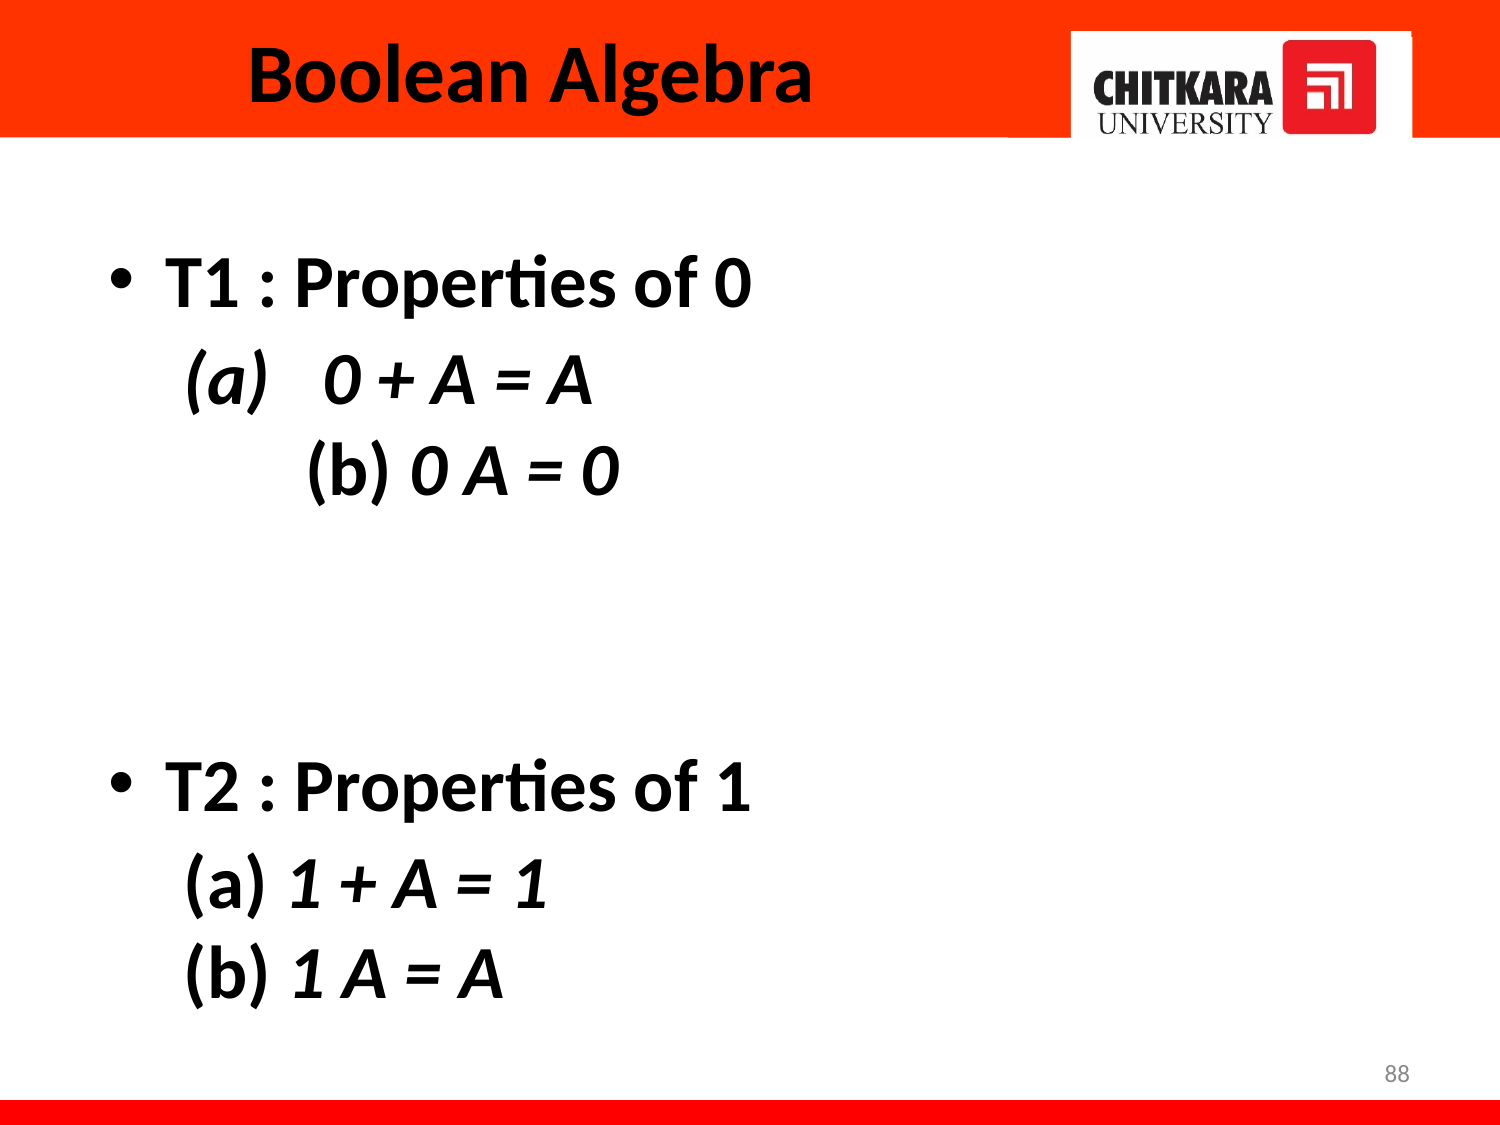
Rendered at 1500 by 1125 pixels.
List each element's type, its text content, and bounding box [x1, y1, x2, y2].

list T1 : Properties of 0 0 + A = A (b) 0 A = 0 T2 : Properties of 1 (a) 1 + A = 1 (b) 1 A = A [75, 224, 1425, 968]
picture [1074, 37, 1391, 138]
slide_number 88 [1074, 1042, 1425, 1103]
title Boolean Algebra [0, 0, 1063, 138]
